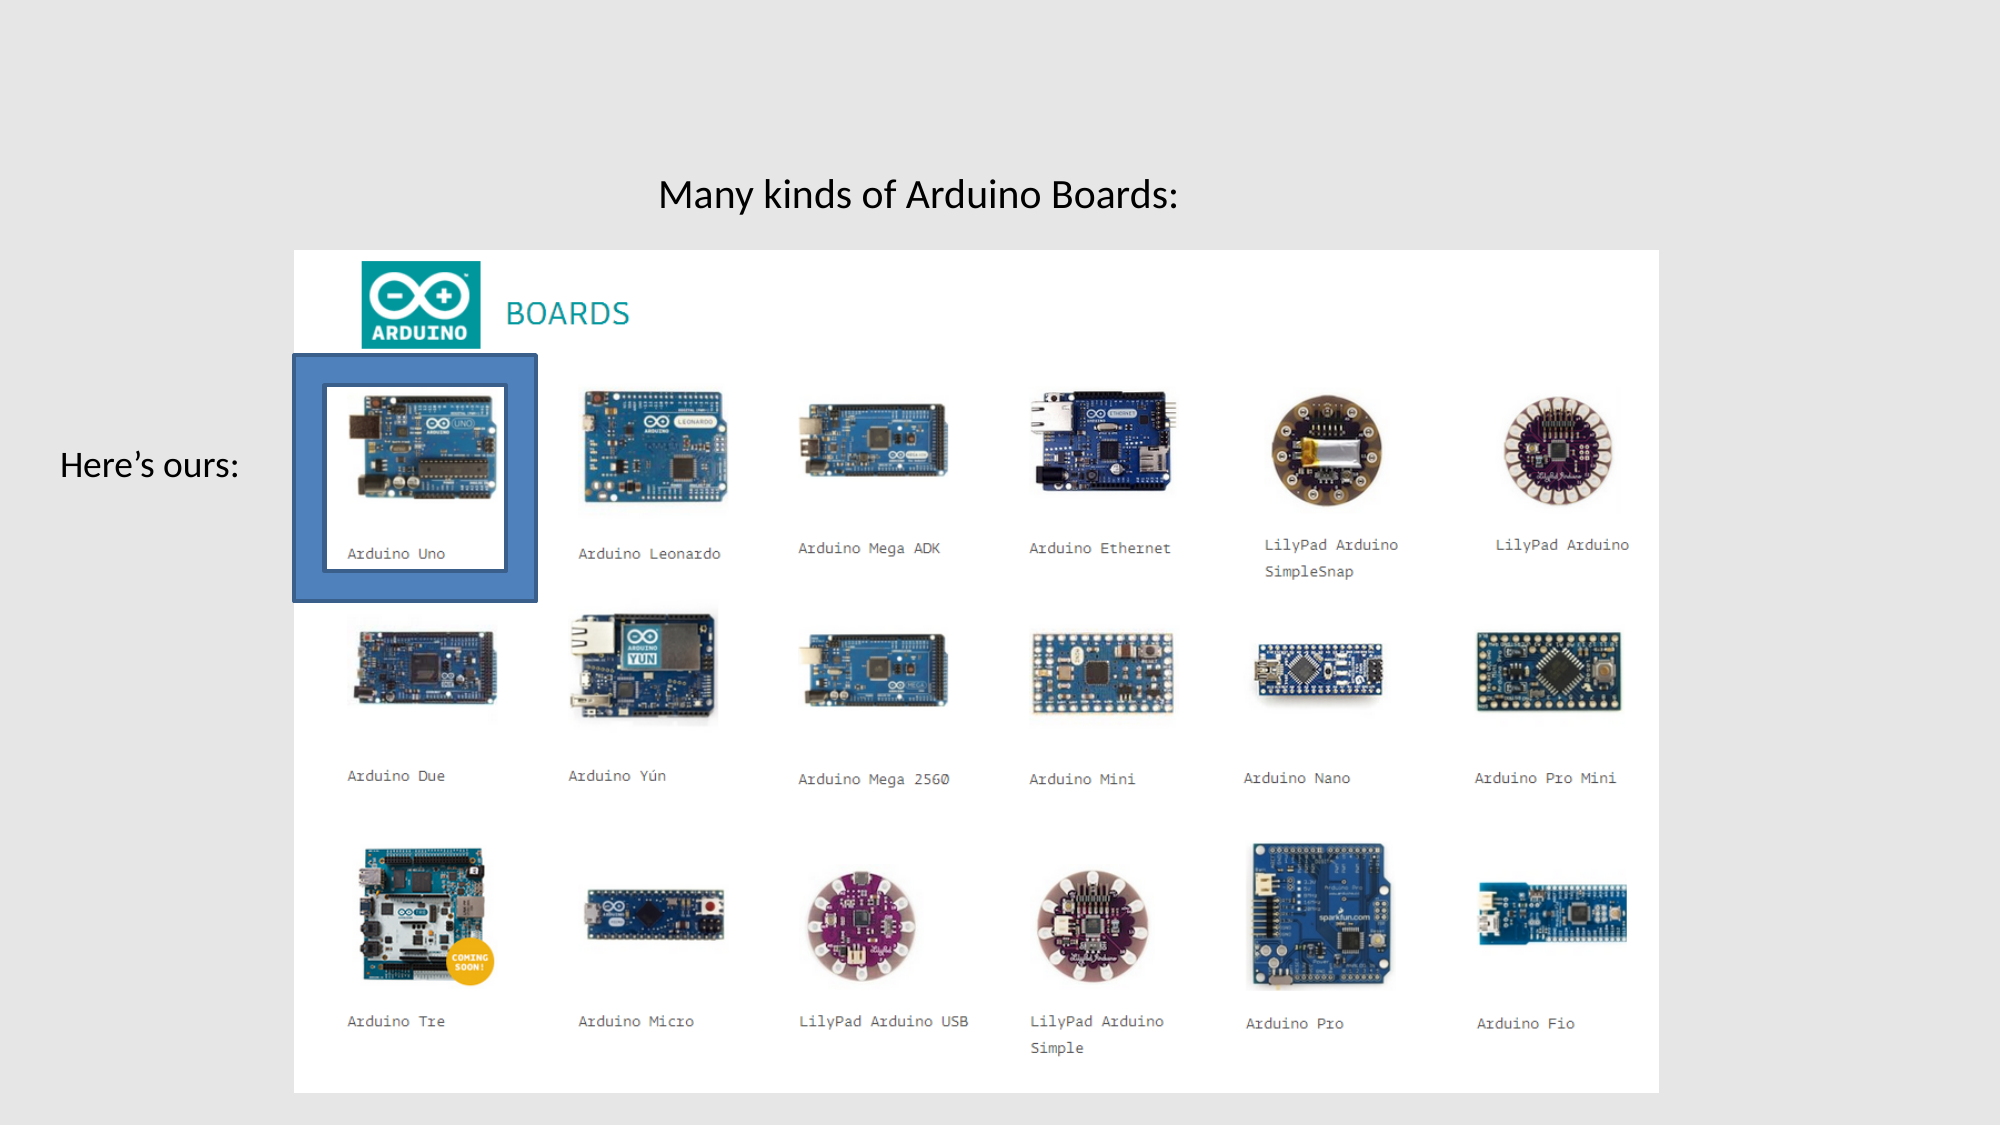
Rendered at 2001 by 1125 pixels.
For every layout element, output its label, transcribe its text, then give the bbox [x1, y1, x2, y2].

picture [294, 249, 1659, 1093]
text_box Here’s ours: [45, 432, 288, 493]
text_box Many kinds of Arduino Boards: [643, 159, 1310, 225]
